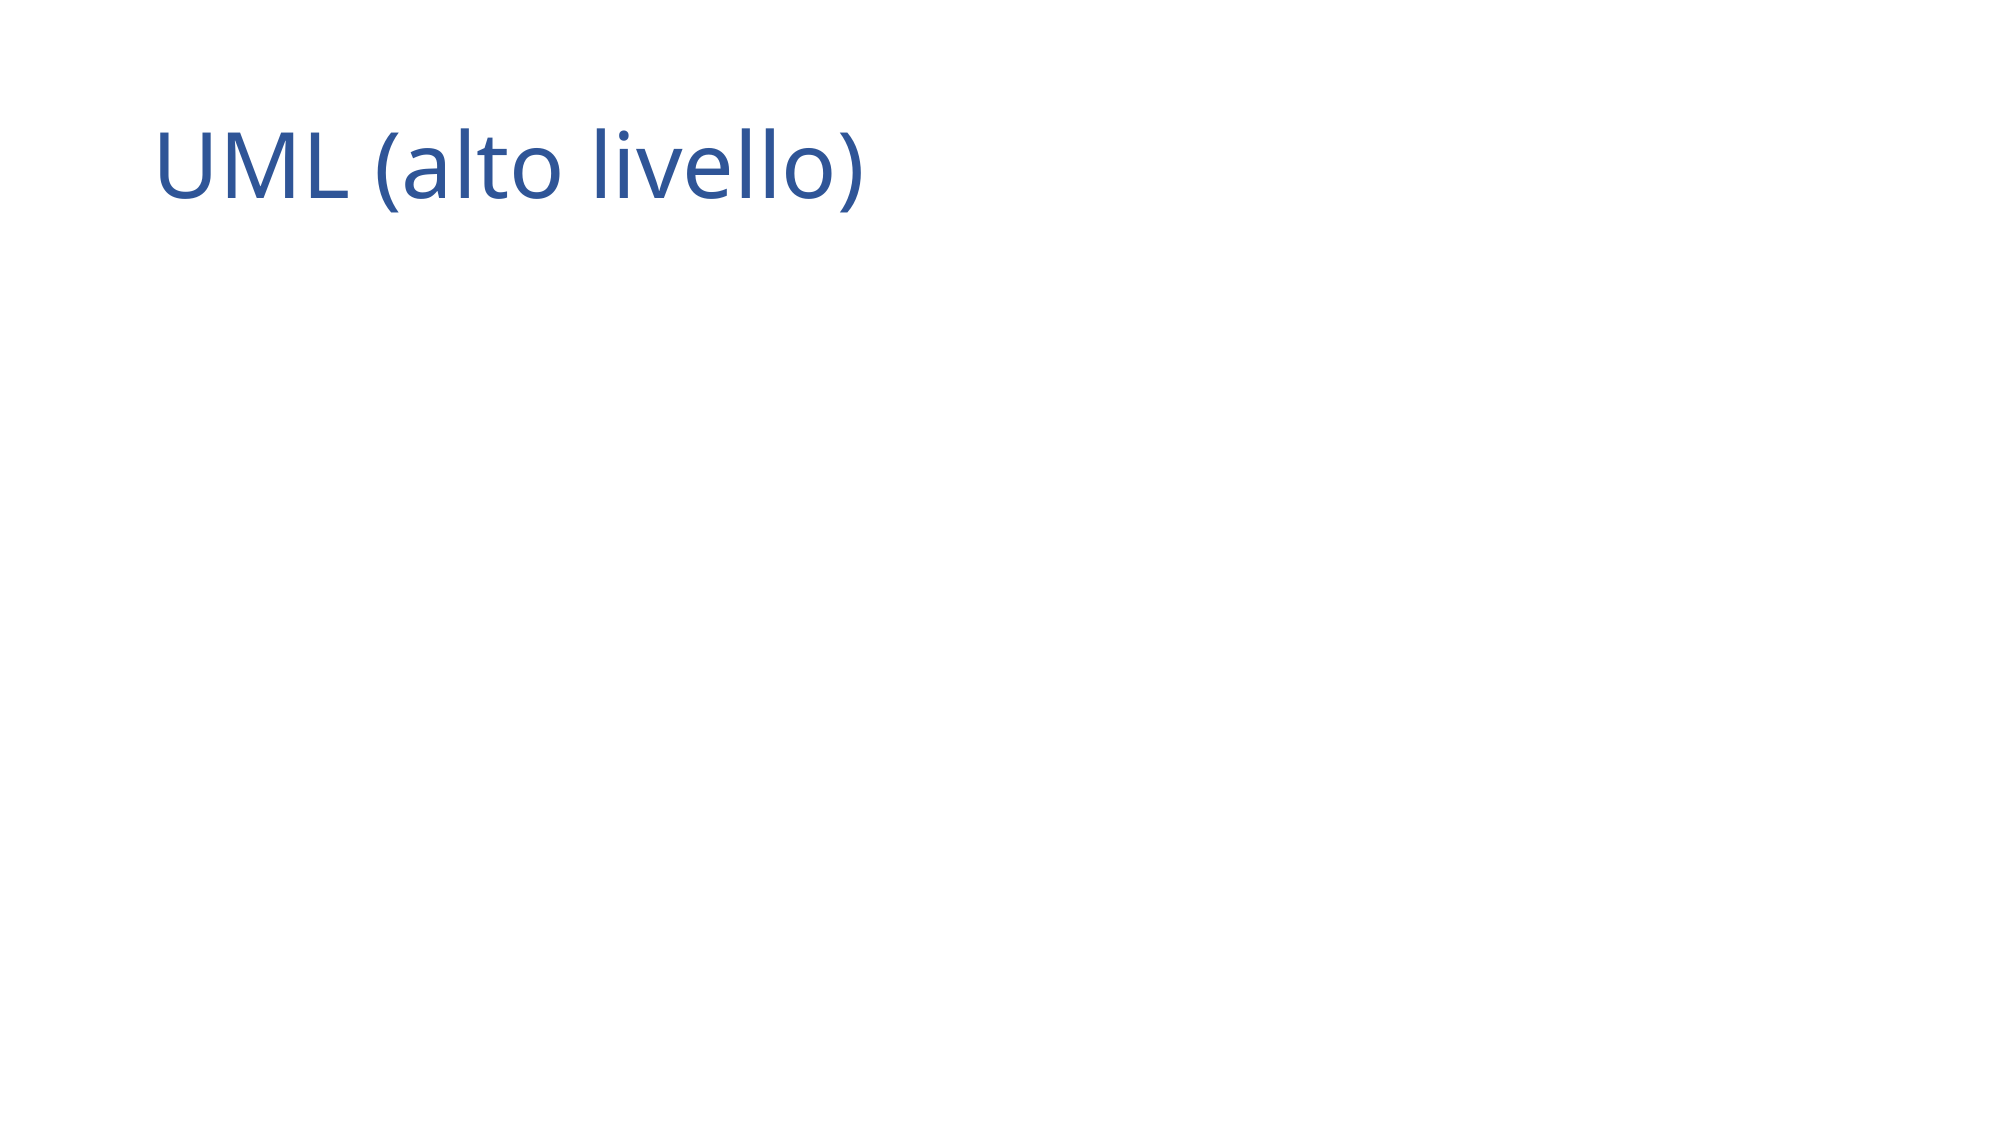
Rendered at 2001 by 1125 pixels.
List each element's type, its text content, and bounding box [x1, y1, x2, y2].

title UML (alto livello) [137, 59, 1863, 278]
